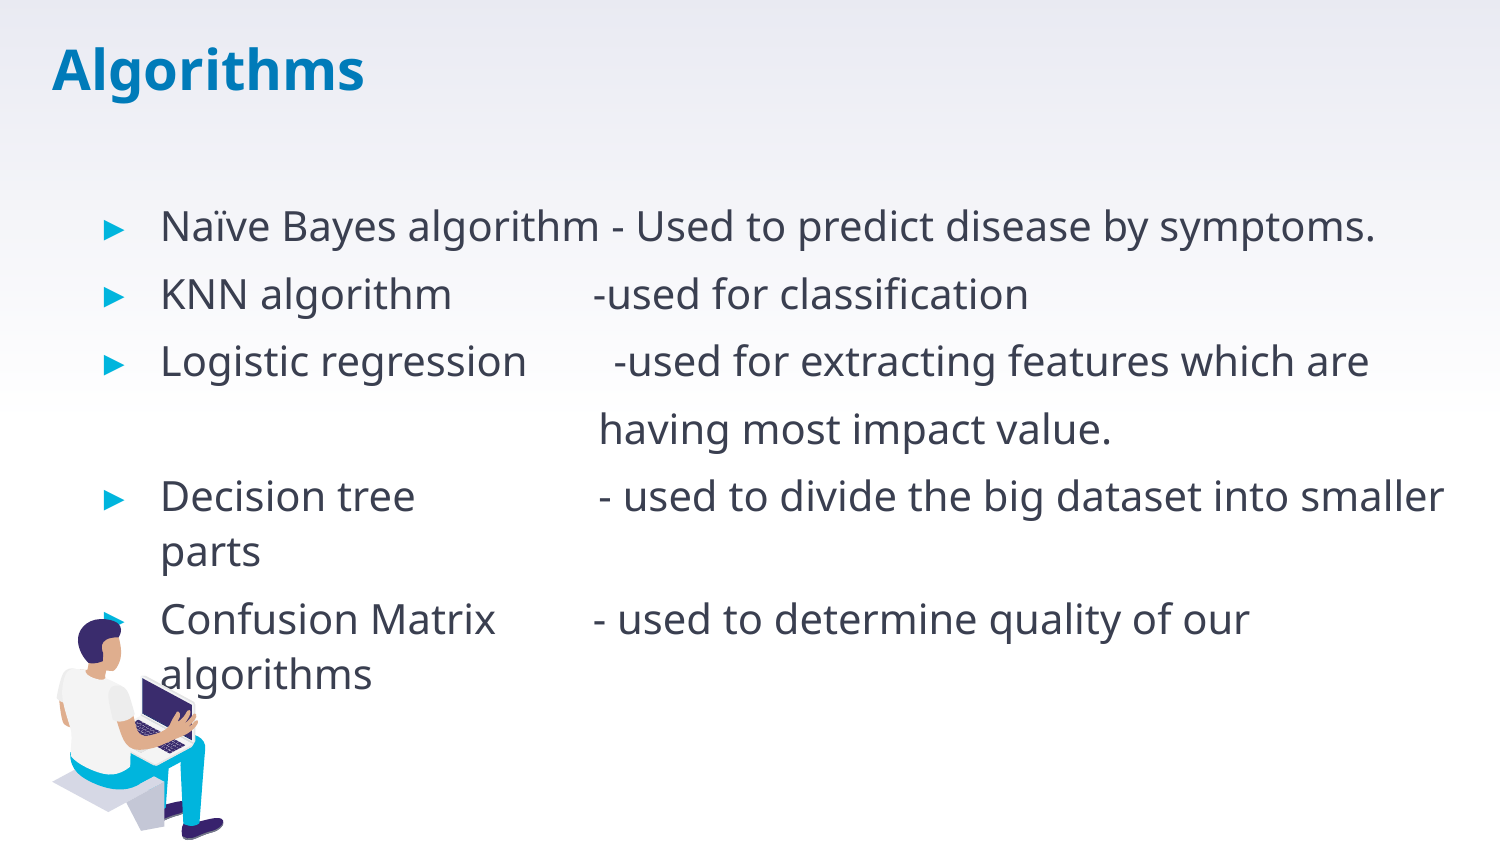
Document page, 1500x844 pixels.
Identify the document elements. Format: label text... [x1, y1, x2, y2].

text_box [51, 618, 224, 841]
title Algorithms [52, 47, 978, 225]
list Naïve Bayes algorithm - Used to predict disease by symptoms. KNN algorithm -used for classification Logistic regression -used for extracting features which are having most impact value. Decision tree - used to divide the big dataset into smaller parts Confusion Matrix - used to determine quality of our algorithms [73, 189, 1470, 844]
